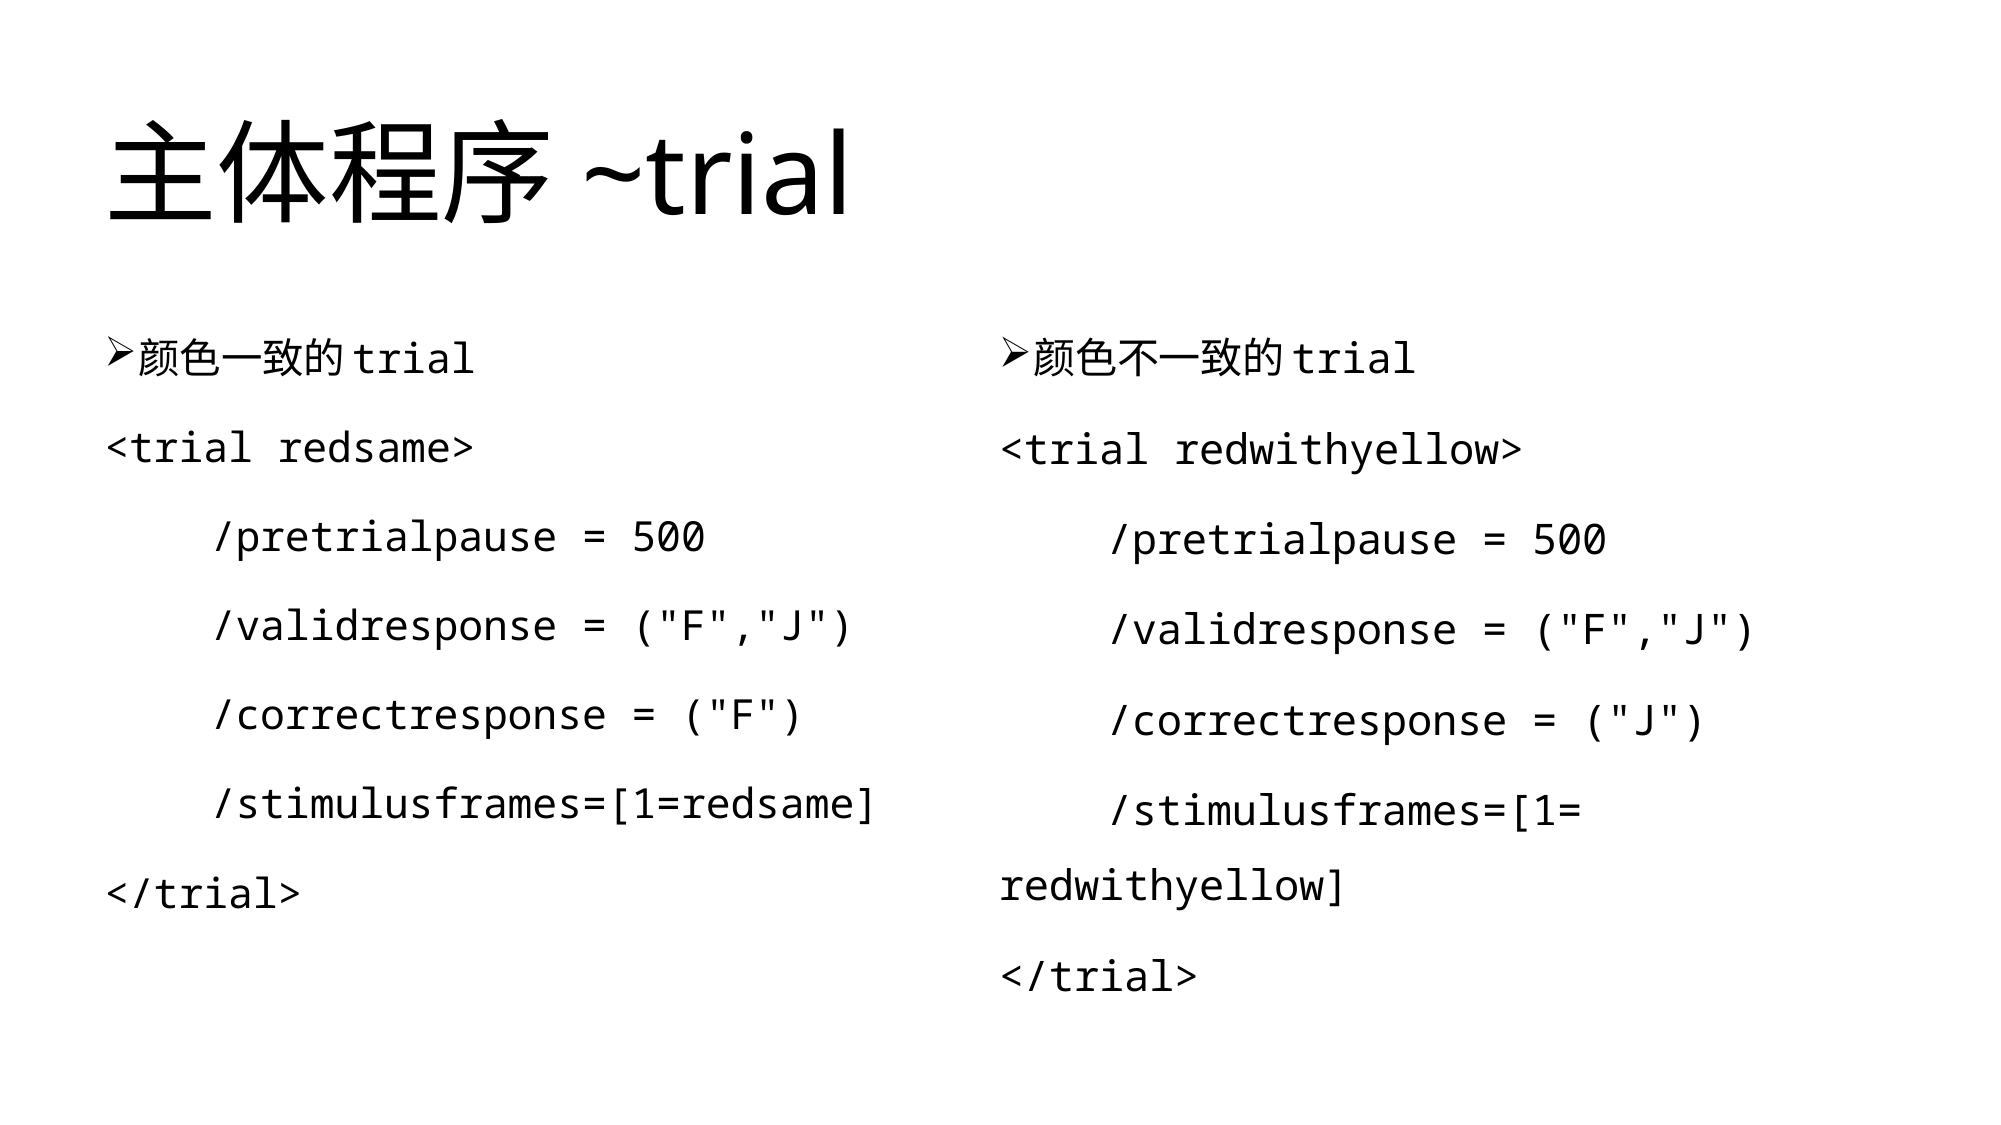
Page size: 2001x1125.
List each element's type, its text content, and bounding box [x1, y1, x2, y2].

list 颜色一致的trial <trial redsame> /pretrialpause = 500 /validresponse = ("F","J") /correctresponse = ("F") /stimulusframes=[1=redsame] </trial> [89, 299, 906, 1014]
title 主体程序~trial [89, 69, 1815, 287]
text_box 颜色不一致的trial <trial redwithyellow> /pretrialpause = 500 /validresponse = ("F","J") /correctresponse = ("J") /stimulusframes=[1= redwithyellow] </trial> [983, 299, 1961, 1014]
